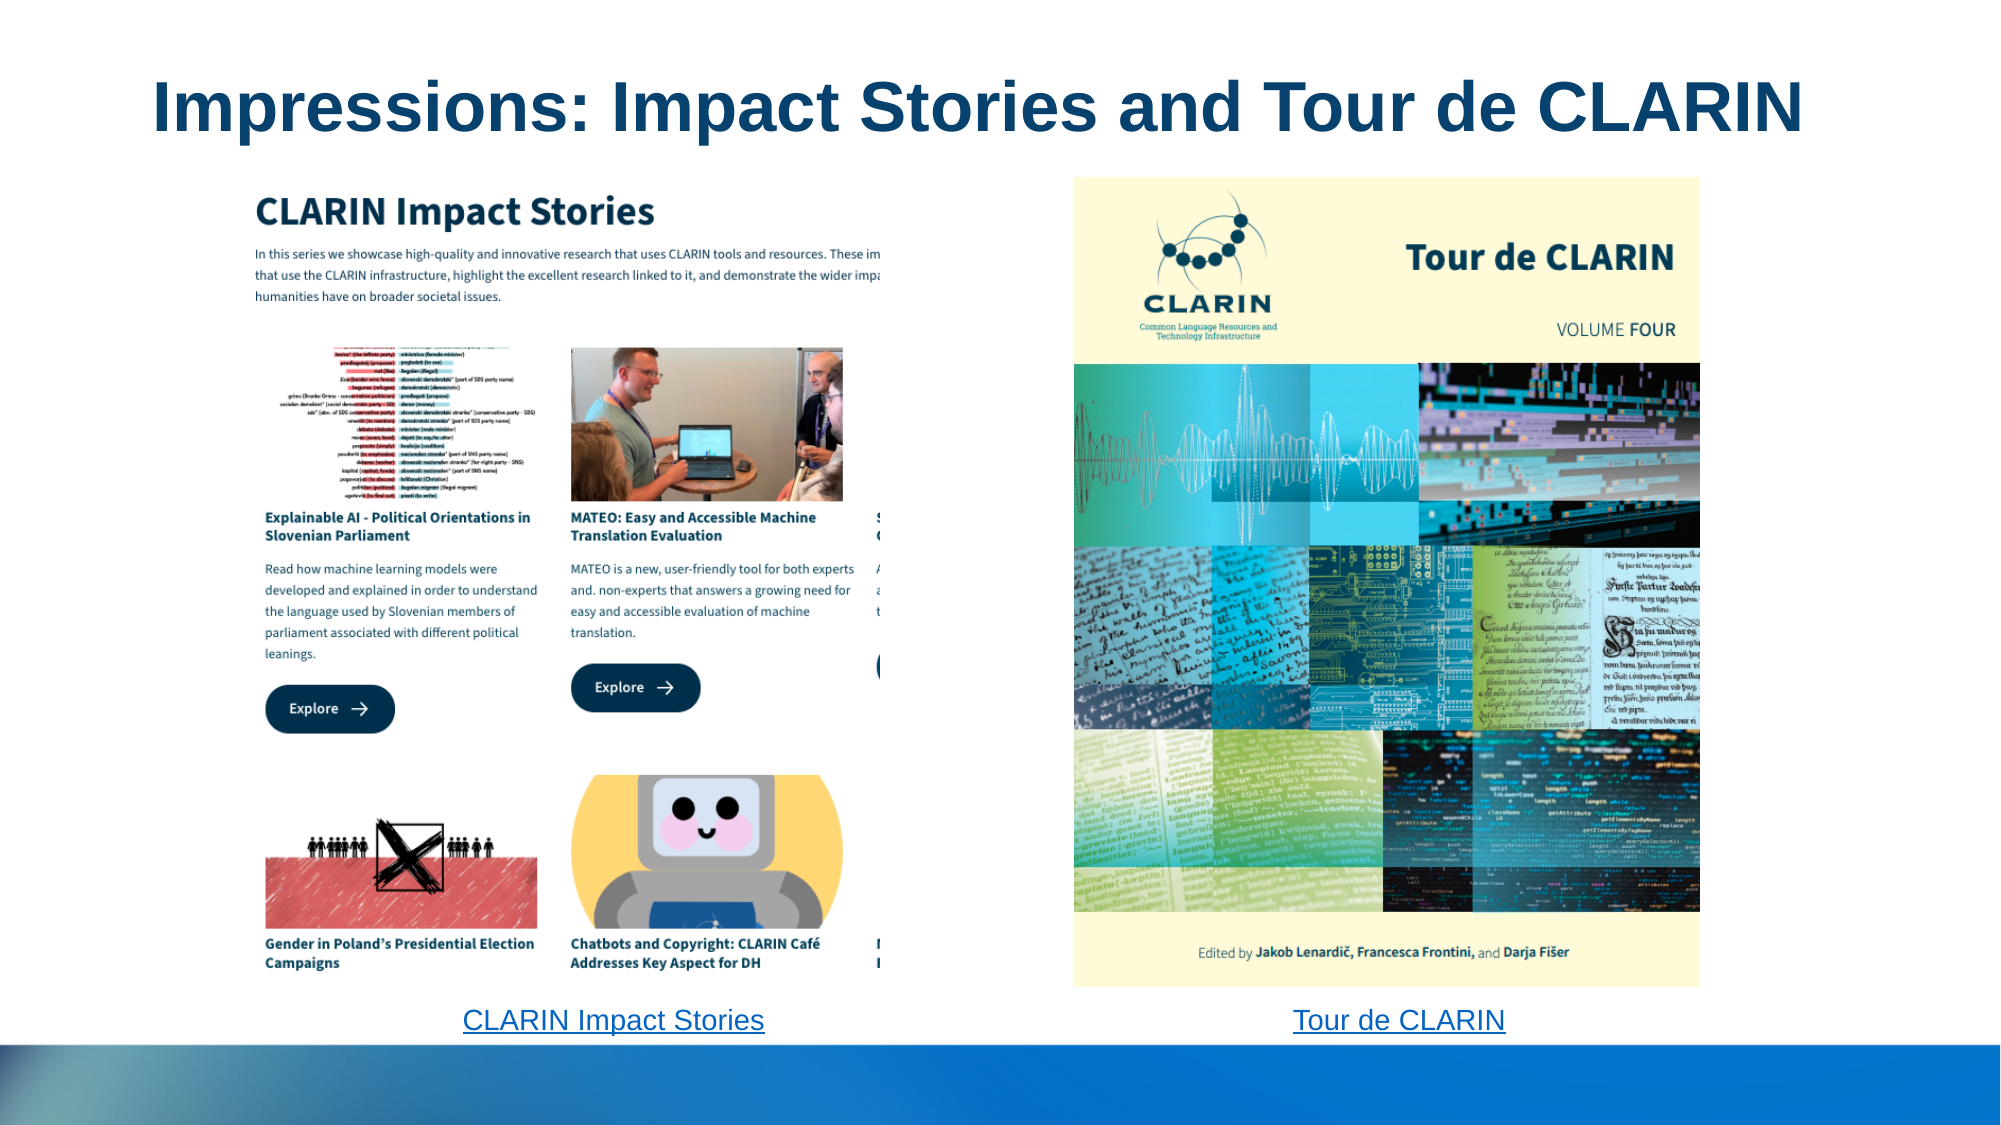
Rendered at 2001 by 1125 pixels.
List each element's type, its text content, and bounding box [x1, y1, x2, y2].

picture [0, 0, 2001, 1125]
text_box Tour de CLARIN [1074, 986, 1725, 1044]
text_box CLARIN Impact Stories [288, 986, 940, 1044]
title Impressions: Impact Stories and Tour de CLARIN [137, 0, 1863, 218]
